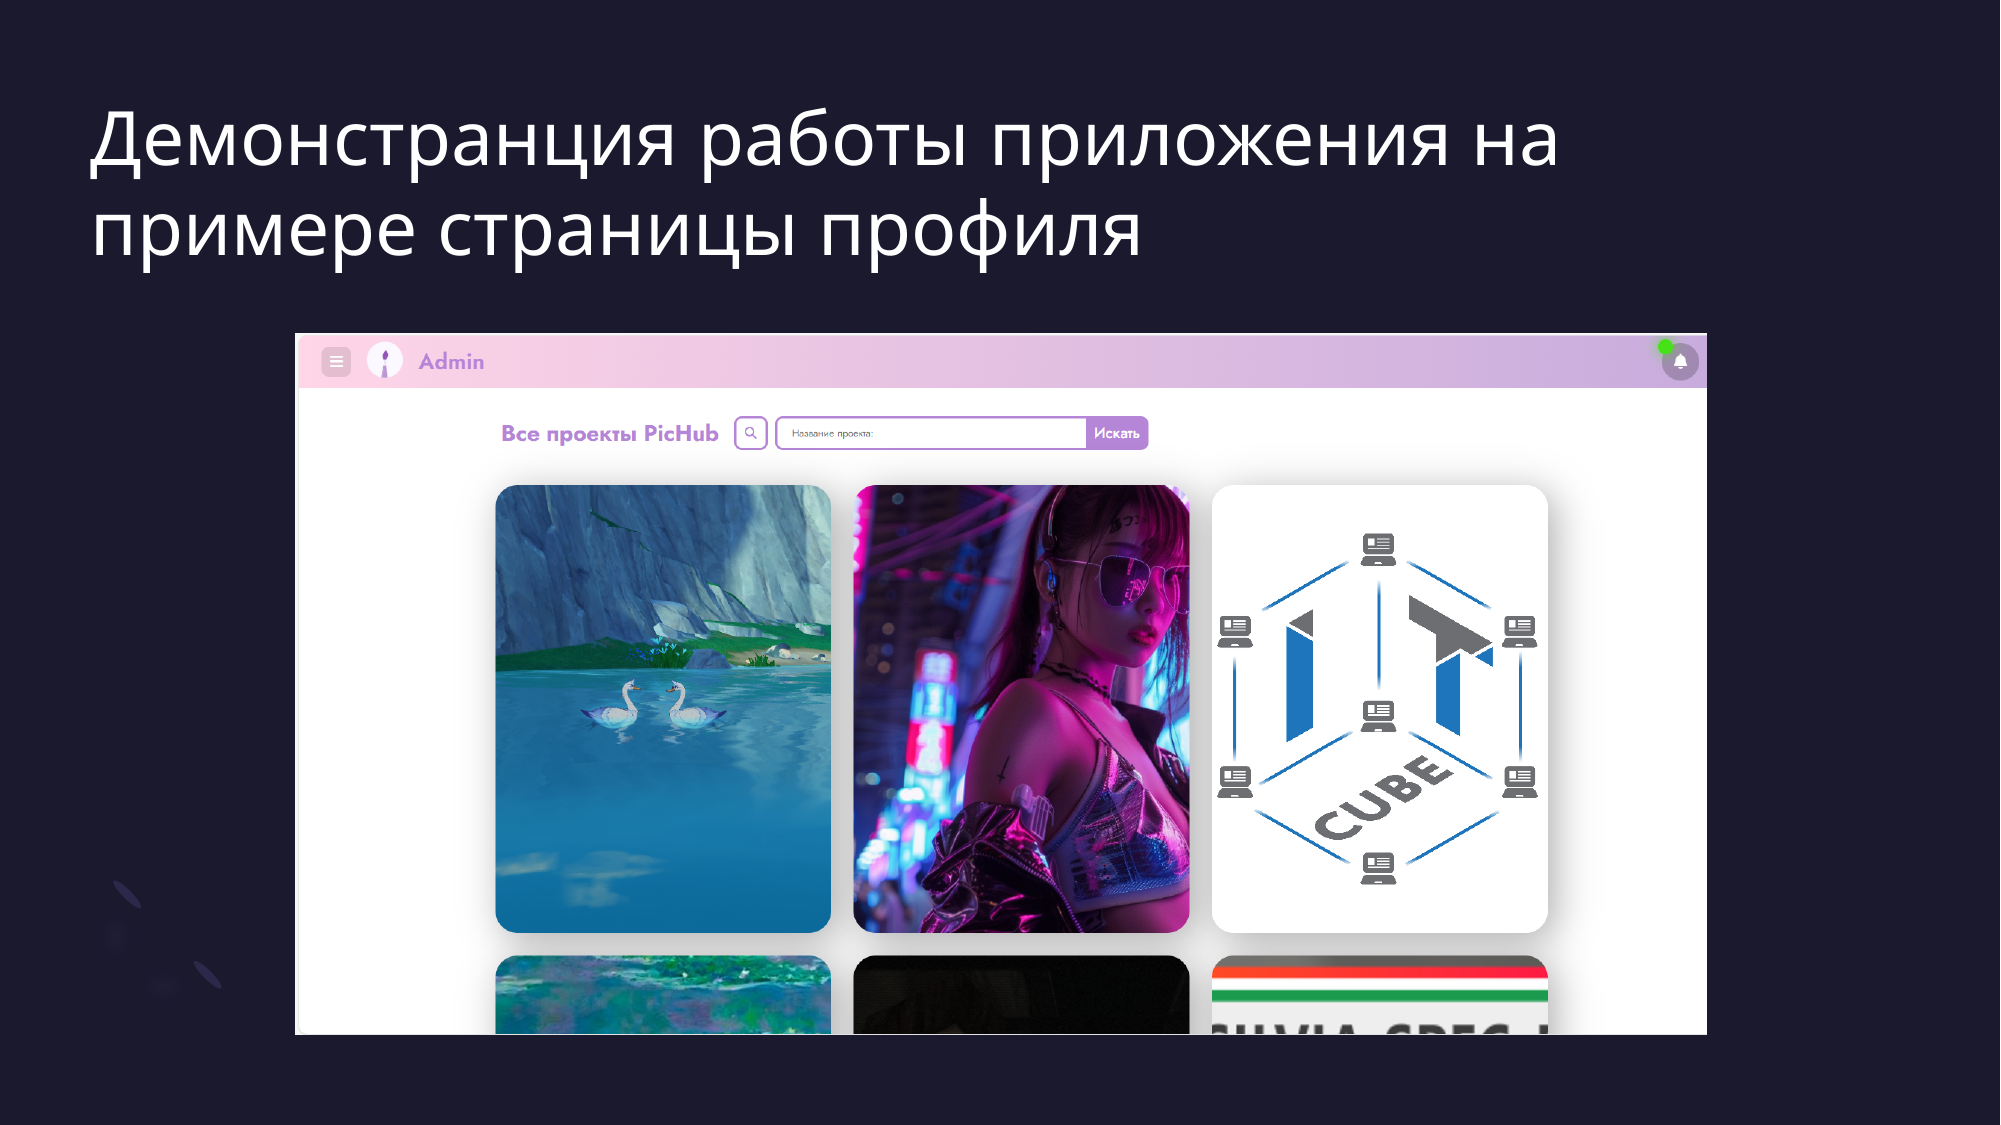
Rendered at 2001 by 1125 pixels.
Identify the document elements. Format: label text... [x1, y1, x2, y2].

title Демонстранция работы приложения на примере страницы профиля [90, 90, 1910, 309]
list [295, 333, 1707, 1035]
